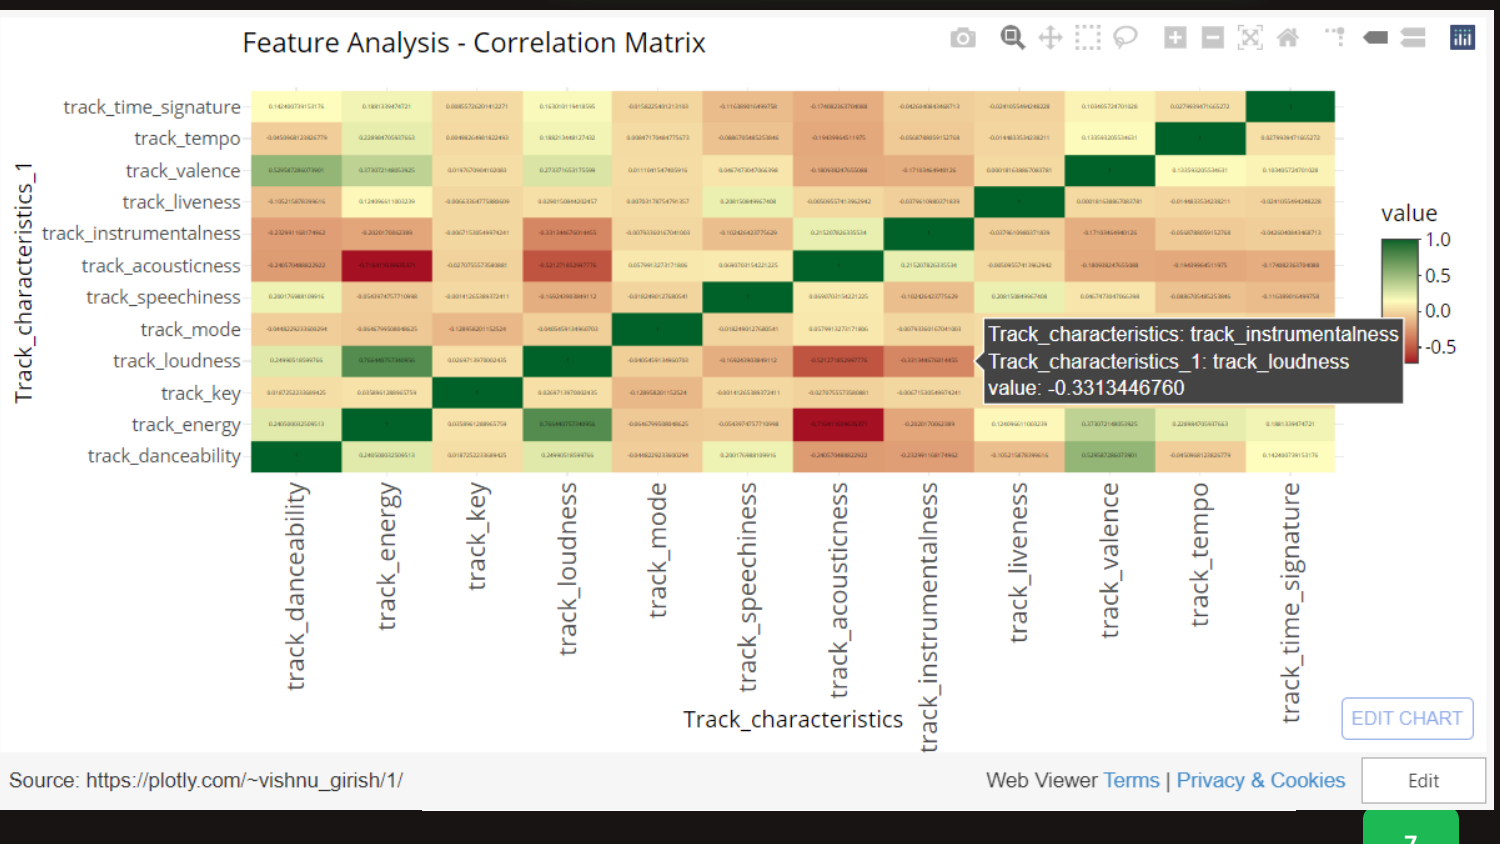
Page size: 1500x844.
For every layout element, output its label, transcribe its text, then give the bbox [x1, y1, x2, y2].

text_box [1363, 810, 1459, 844]
slide_number 7 [1374, 821, 1447, 844]
picture [0, 10, 1494, 810]
